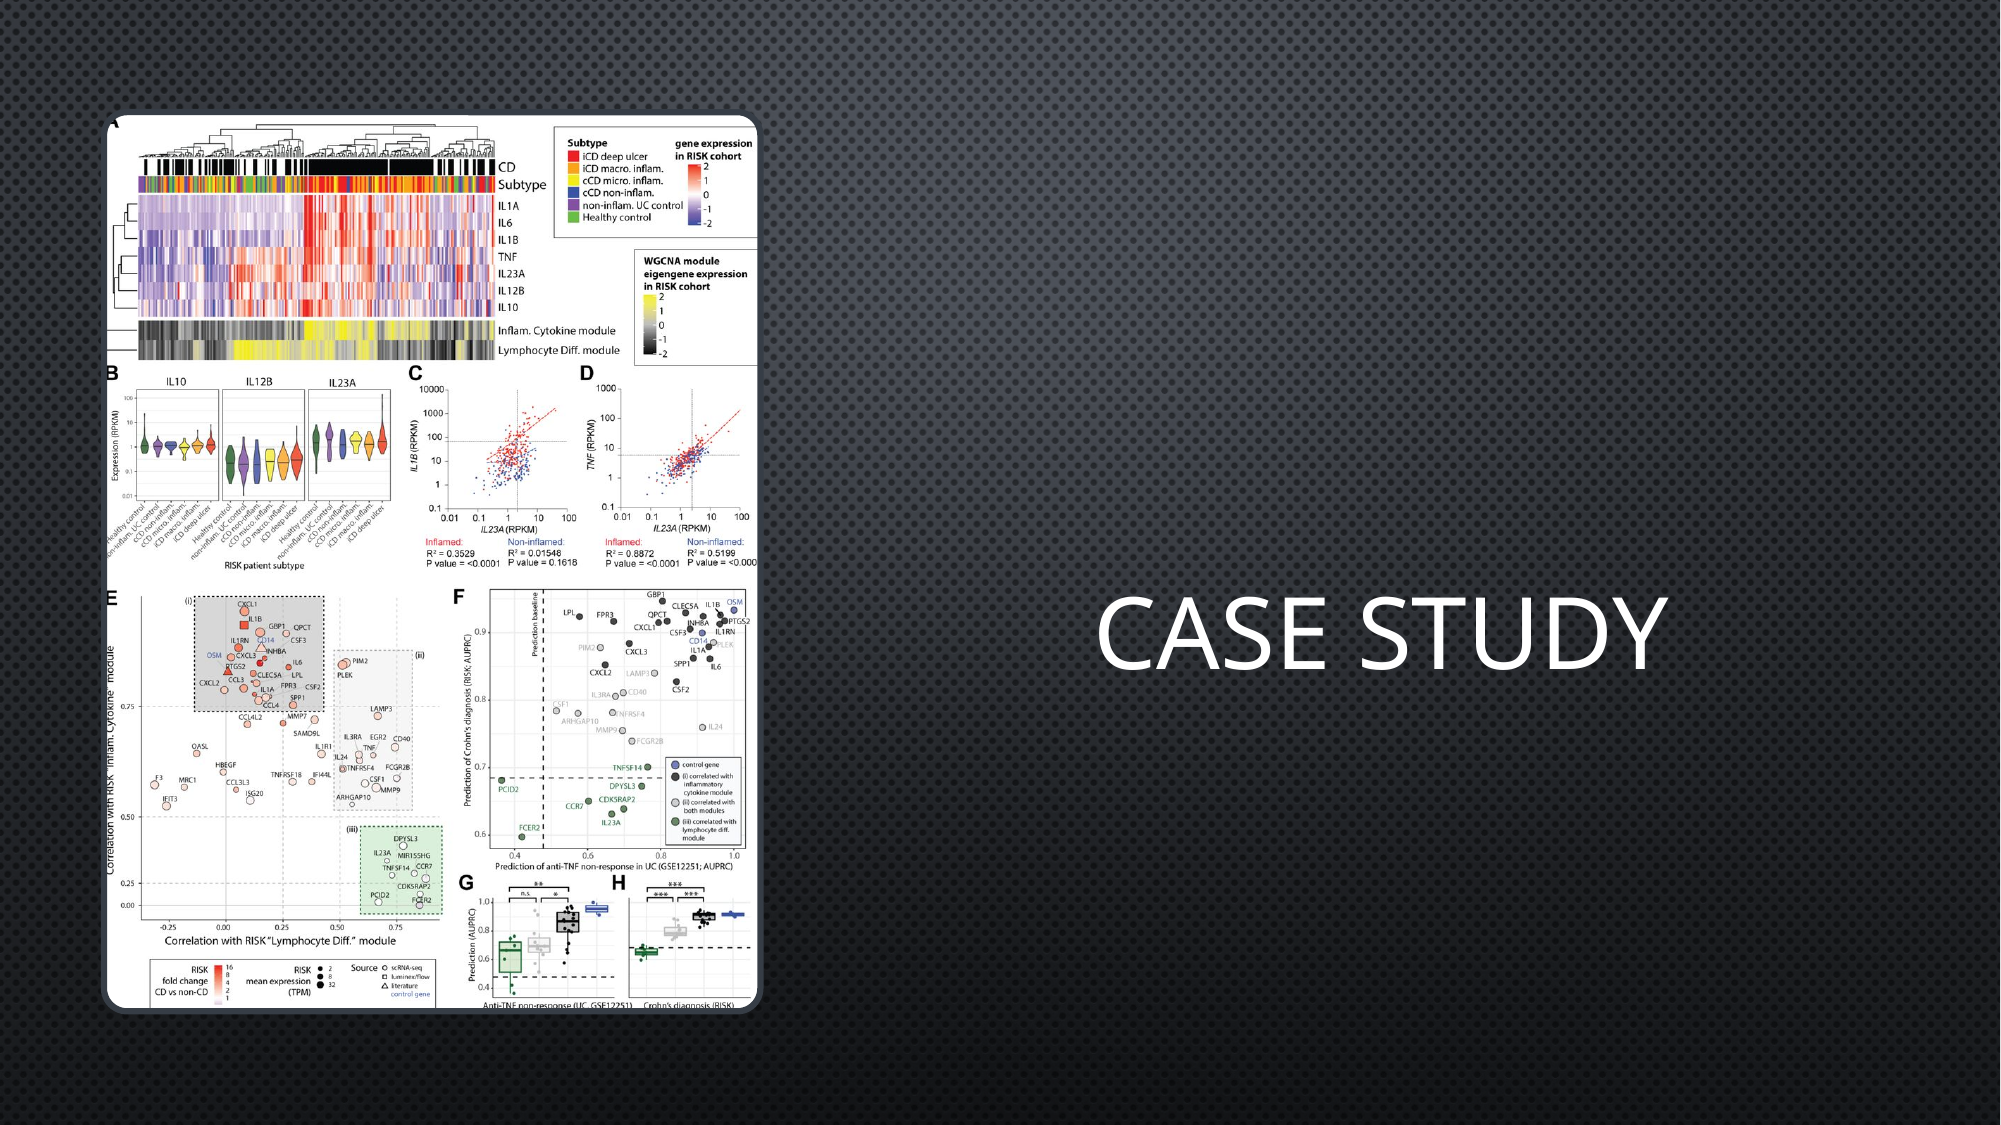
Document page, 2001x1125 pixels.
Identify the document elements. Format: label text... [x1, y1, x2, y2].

picture [103, 111, 761, 1012]
title Case study [870, 99, 1892, 698]
